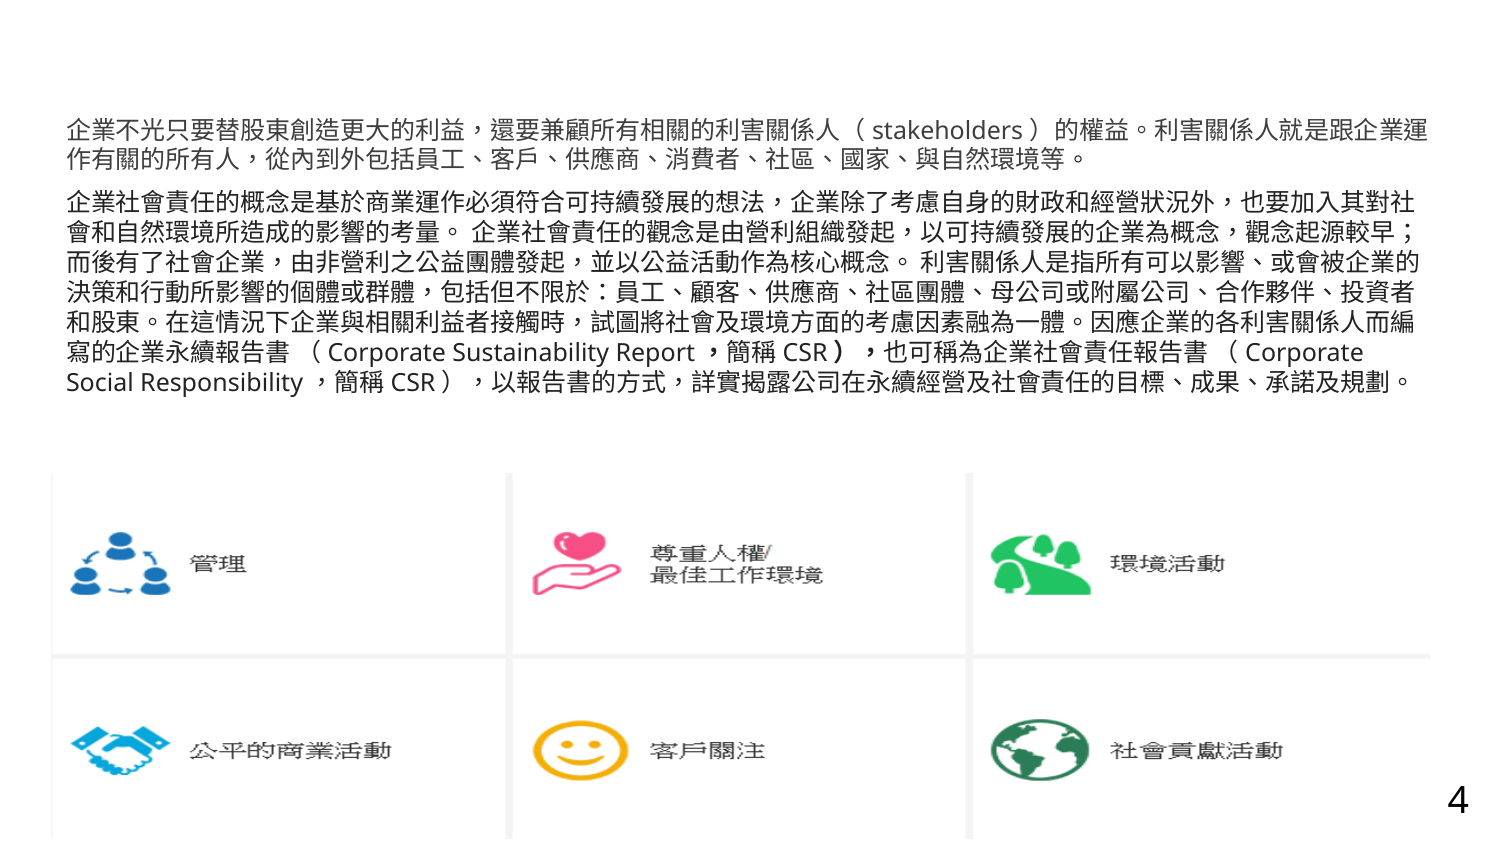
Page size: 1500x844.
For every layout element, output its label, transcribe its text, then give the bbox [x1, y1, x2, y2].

picture [50, 473, 1430, 839]
slide_number ‹#› [1435, 769, 1484, 834]
list 企業不光只要替股東創造更大的利益，還要兼顧所有相關的利害關係人（stakeholders）的權益。利害關係人就是跟企業運作有關的所有人，從內到外包括員工、客戶、供應商、消費者、社區、國家、與自然環境等。 企業社會責任的概念是基於商業運作必須符合可持續發展的想法，企業除了考慮自身的財政和經營狀況外，也要加入其對社會和自然環境所造成的影響的考量。 企業社會責任的觀念是由營利組織發起，以可持續發展的企業為概念，觀念起源較早；而後有了社會企業，由非營利之公益團體發起，並以公益活動作為核心概念。 利害關係人是指所有可以影響、或會被企業的決策和行動所影響的個體或群體，包括但不限於：員工、顧客、供應商、社區團體、母公司或附屬公司、合作夥伴、投資者和股東。在這情況下企業與相關利益者接觸時，試圖將社會及環境方面的考慮因素融為一體。因應企業的各利害關係人而編寫的企業永續報告書 （Corporate Sustainability Report，簡稱CSR），也可稱為企業社會責任報告書 （Corporate Social Responsibility，簡稱CSR），以報告書的方式，詳實揭露公司在永續經營及社會責任的目標、成果、承諾及規劃。 [51, 99, 1449, 750]
